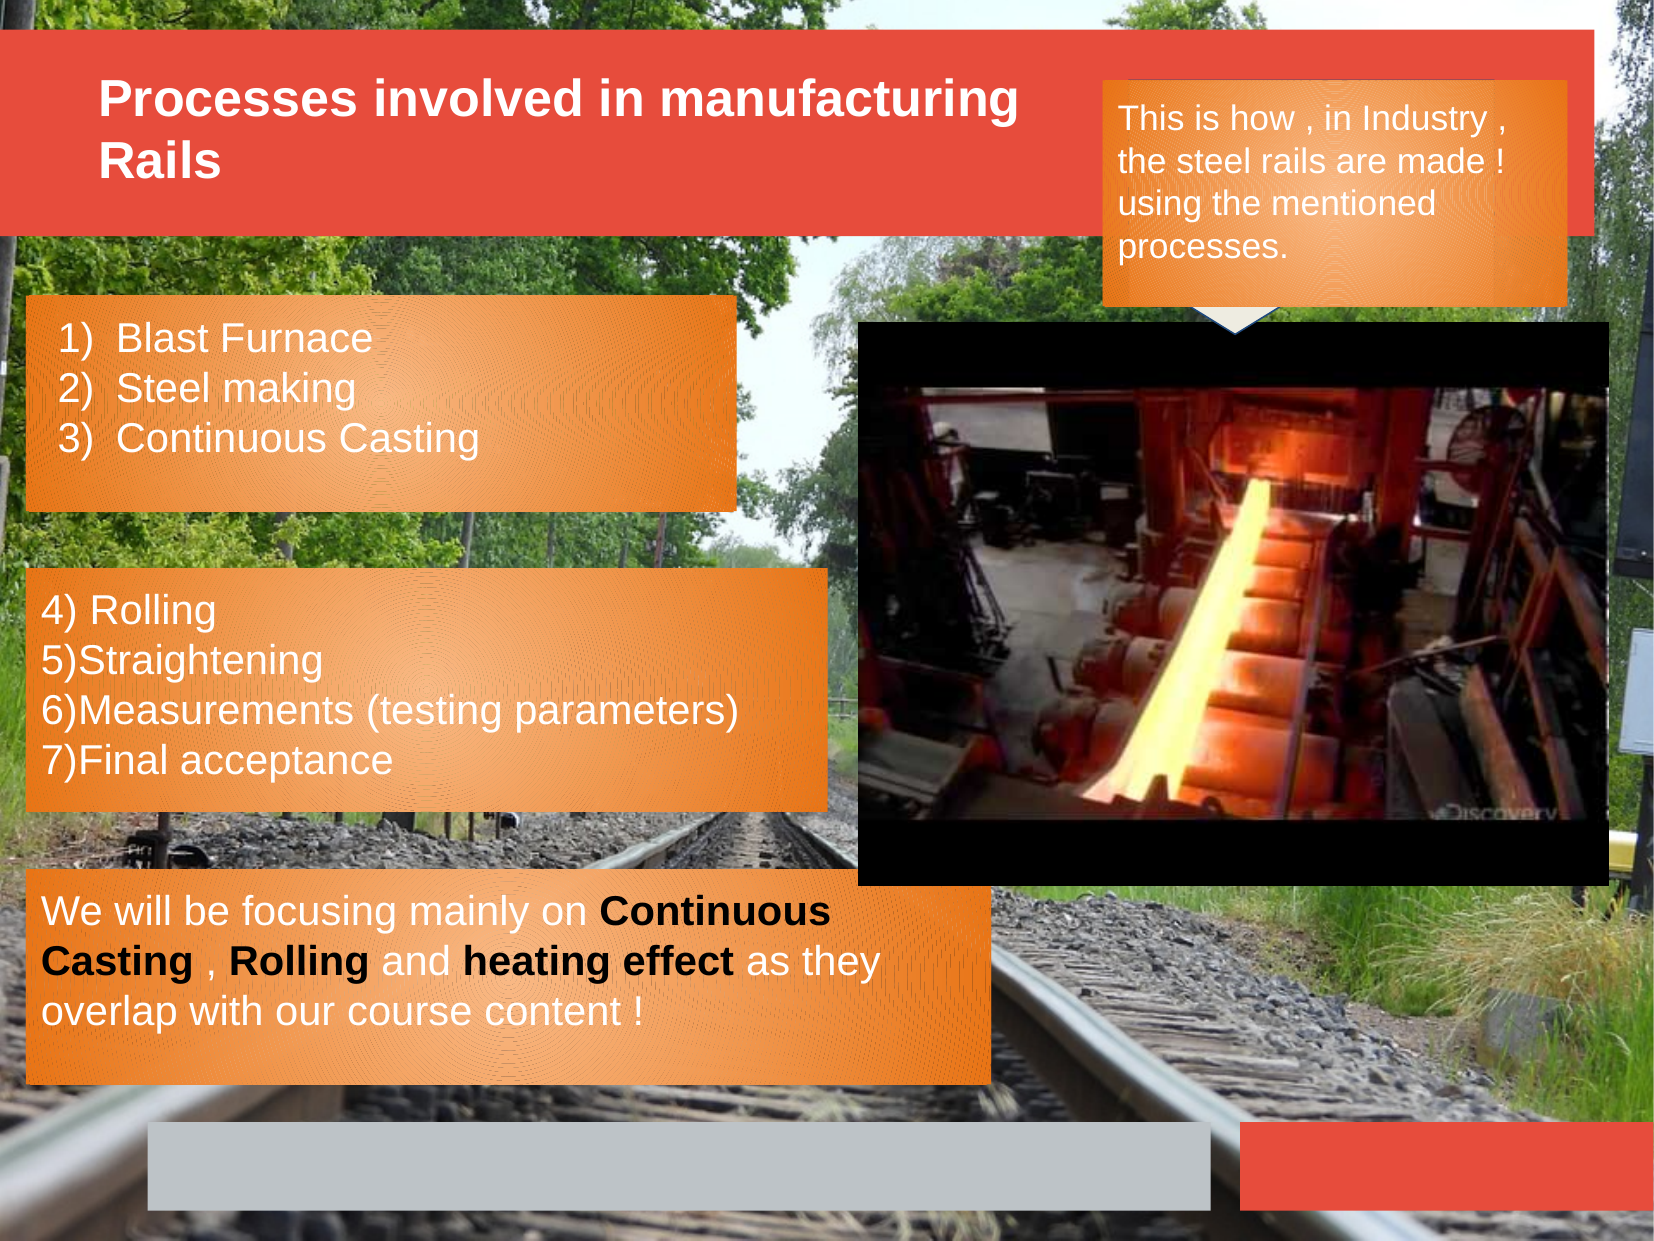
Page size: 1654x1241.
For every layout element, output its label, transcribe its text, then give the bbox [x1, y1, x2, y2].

text_box We will be focusing mainly on Continuous Casting , Rolling and heating effect as they overlap with our course content ! [25, 869, 992, 1085]
text_box 4) Rolling 5)Straightening 6)Measurements (testing parameters) 7)Final acceptance [25, 568, 828, 812]
text_box [1190, 307, 1280, 321]
text_box Processes involved in manufacturing Rails [83, 49, 1082, 195]
text_box This is how , in Industry , the steel rails are made ! using the mentioned processes. [1102, 80, 1568, 307]
text_box Blast Furnace Steel making Continuous Casting [25, 295, 737, 512]
picture [0, 0, 1654, 1241]
